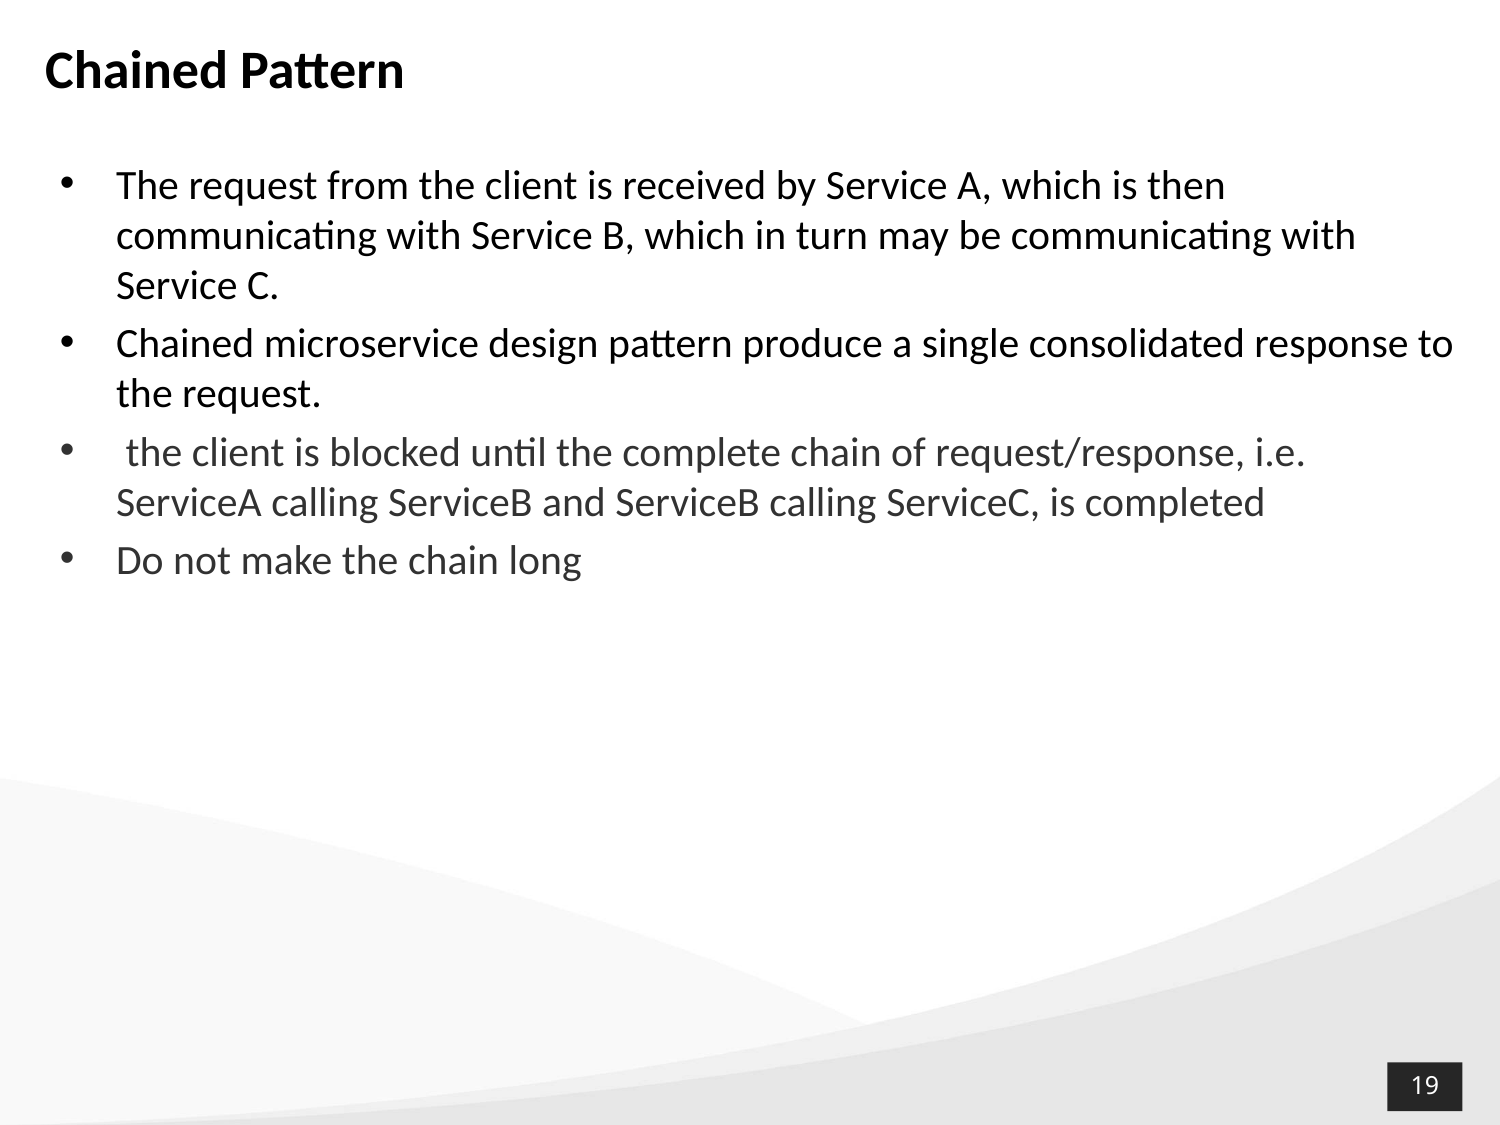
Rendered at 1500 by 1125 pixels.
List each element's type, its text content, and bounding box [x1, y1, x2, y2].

title Chained Pattern [30, 21, 1478, 113]
picture [0, 0, 1500, 1125]
list The request from the client is received by Service A, which is then communicating with Service B, which in turn may be communicating with Service C. Chained microservice design pattern produce a single consolidated response to the request. the client is blocked until the complete chain of request/response, i.e. ServiceA calling ServiceB and ServiceB calling ServiceC, is completed Do not make the chain long [44, 149, 1477, 1125]
